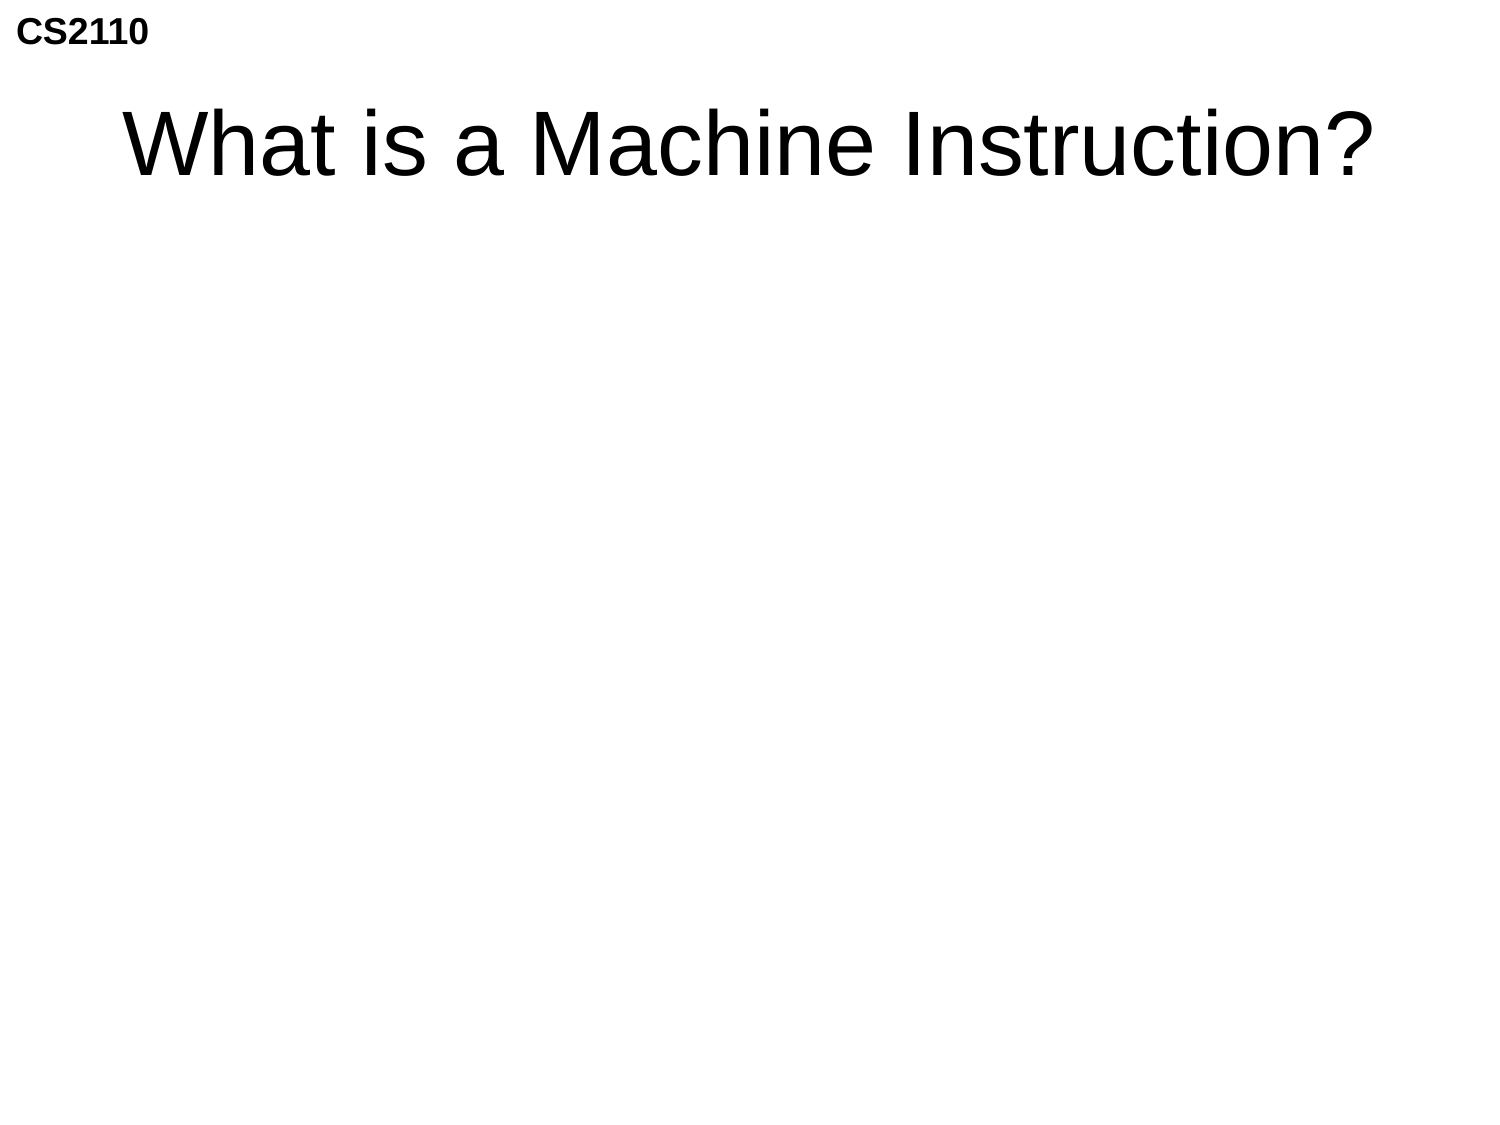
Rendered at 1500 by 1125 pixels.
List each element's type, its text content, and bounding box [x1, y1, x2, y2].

title What is a Machine Instruction? [75, 45, 1425, 233]
